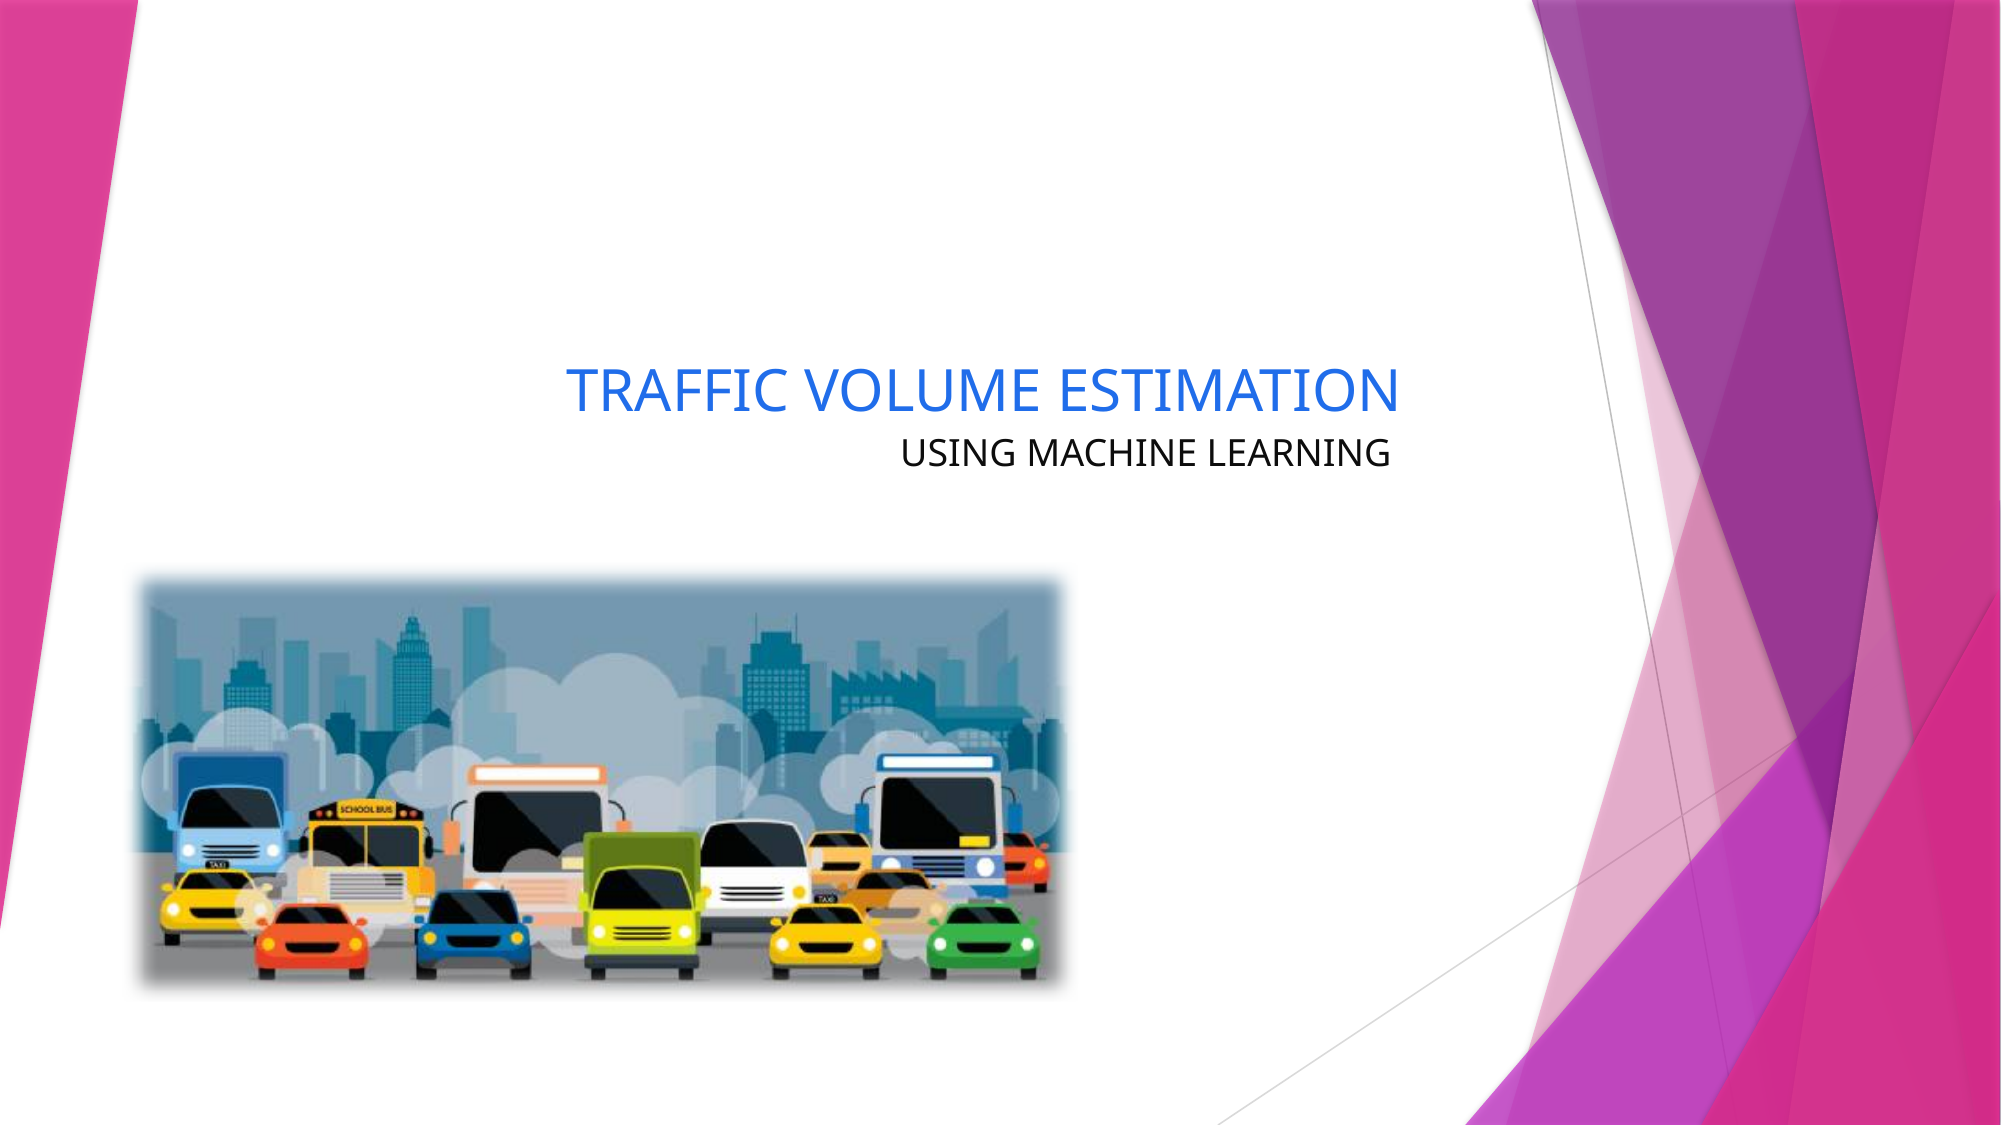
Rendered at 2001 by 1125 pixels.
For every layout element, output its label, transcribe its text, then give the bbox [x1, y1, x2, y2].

title TRAFFIC VOLUME ESTIMATION [142, 290, 1417, 431]
picture [121, 561, 1079, 1003]
subtitle USING MACHINE LEARNING [132, 421, 1407, 678]
